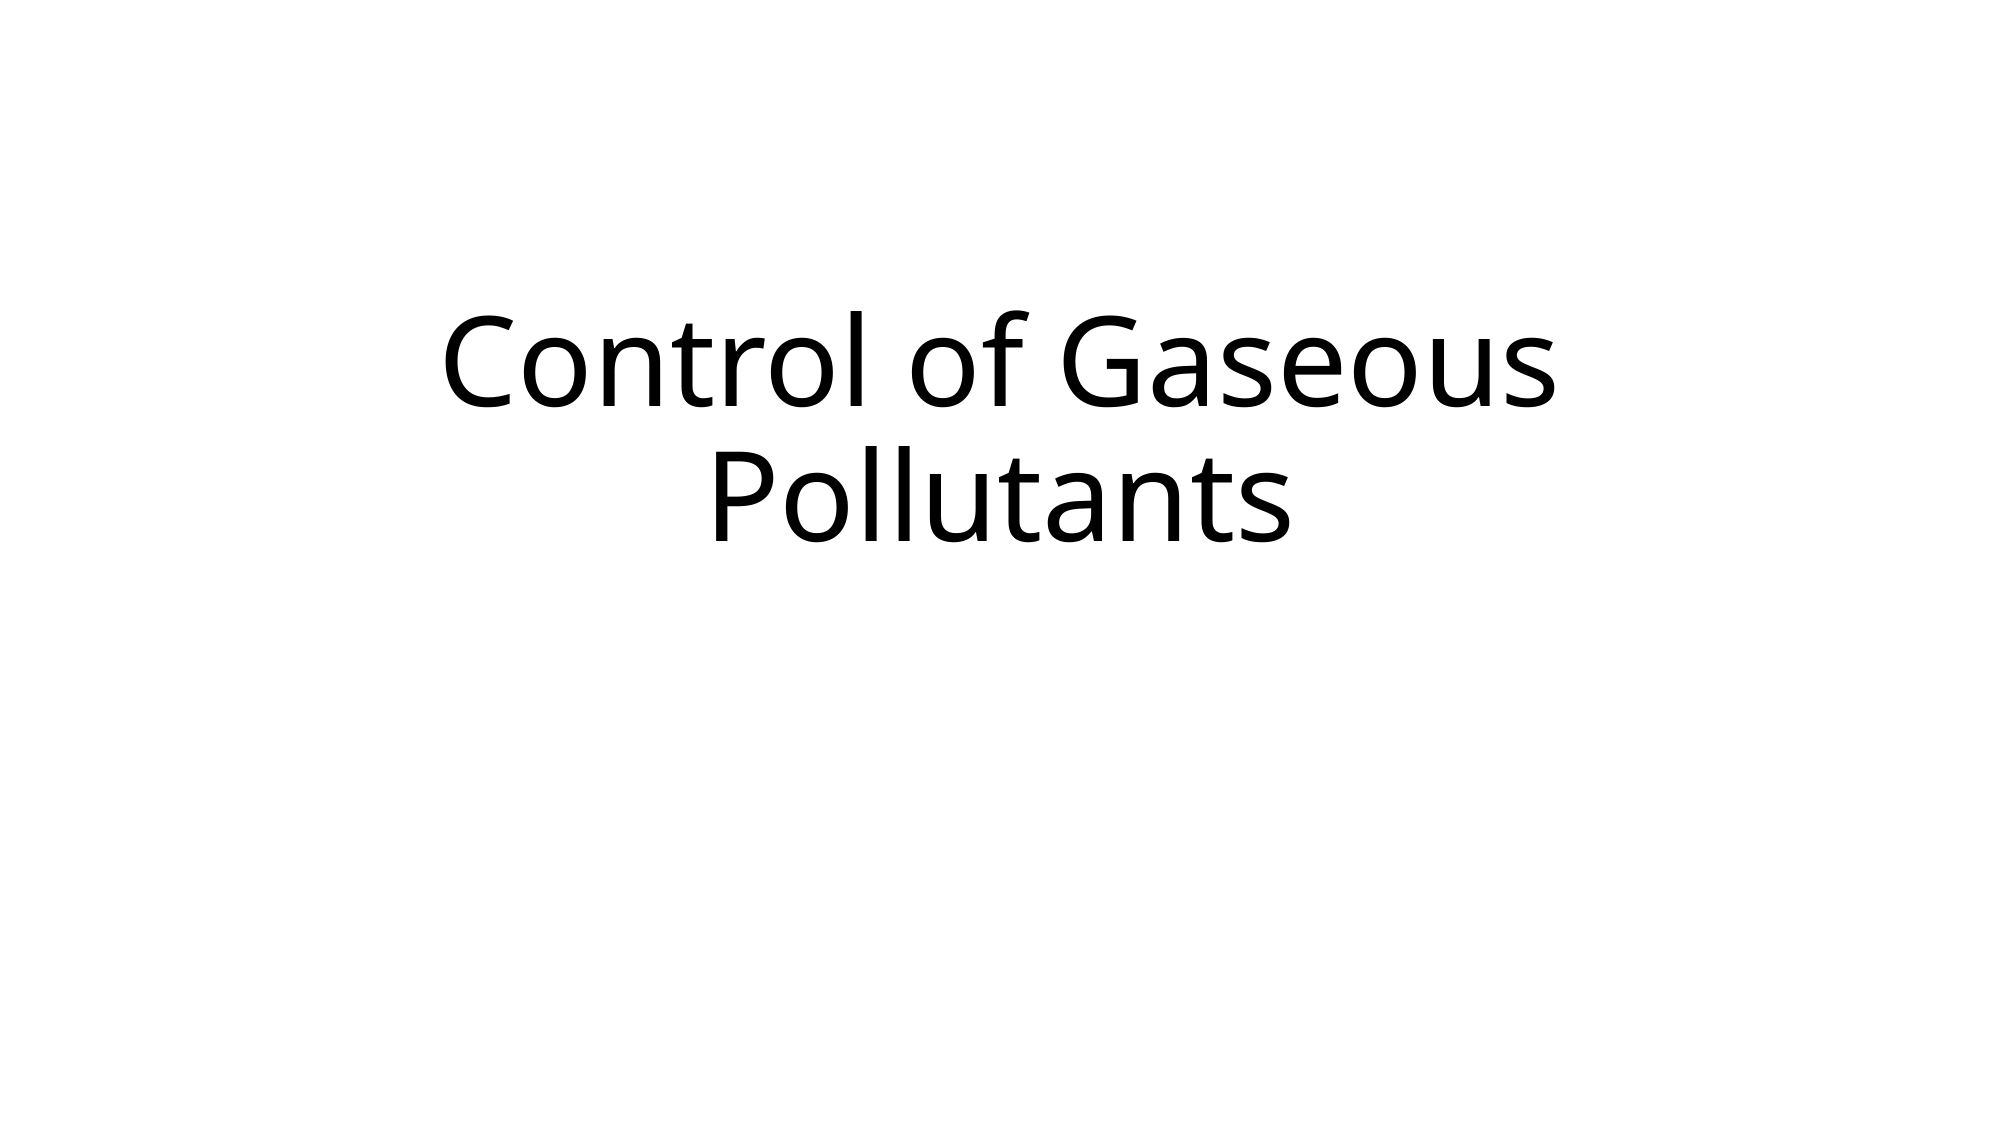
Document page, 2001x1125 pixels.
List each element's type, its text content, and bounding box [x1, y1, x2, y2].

title Control of Gaseous Pollutants [249, 184, 1750, 576]
